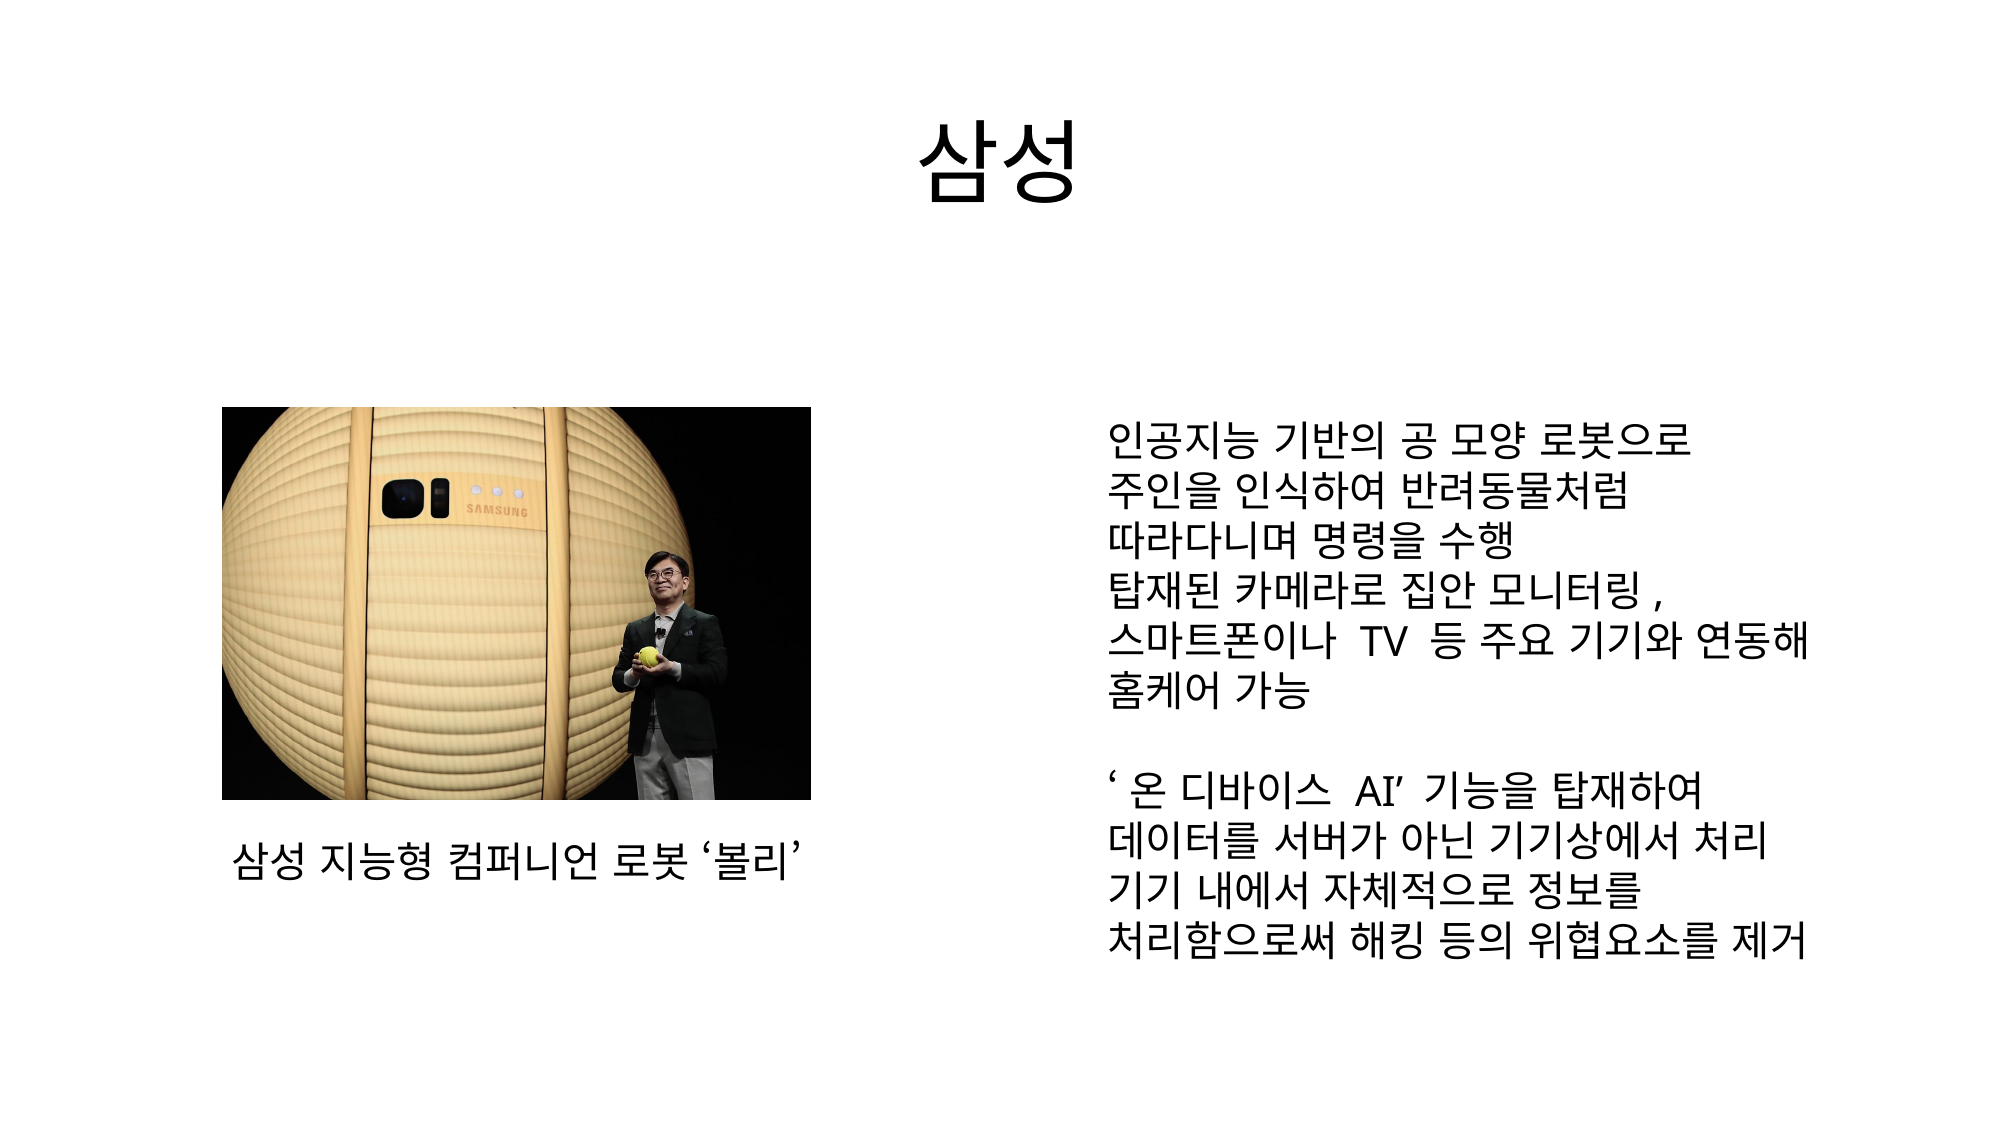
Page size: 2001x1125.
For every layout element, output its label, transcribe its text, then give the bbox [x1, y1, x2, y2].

text_box 삼성 [900, 97, 1100, 222]
picture [222, 407, 811, 800]
text_box 인공지능 기반의 공 모양 로봇으로 주인을 인식하여 반려동물처럼 따라다니며 명령을 수행 탑재된 카메라로 집안 모니터링, 스마트폰이나 TV 등 주요 기기와 연동해 홈케어 가능 ‘온 디바이스 AI’ 기능을 탑재하여 데이터를 서버가 아닌 기기상에서 처리 기기 내에서 자체적으로 정보를 처리함으로써 해킹 등의 위협요소를 제거 [1092, 407, 1830, 973]
text_box 삼성 지능형 컴퍼니언 로봇 ‘볼리’ [216, 828, 817, 894]
